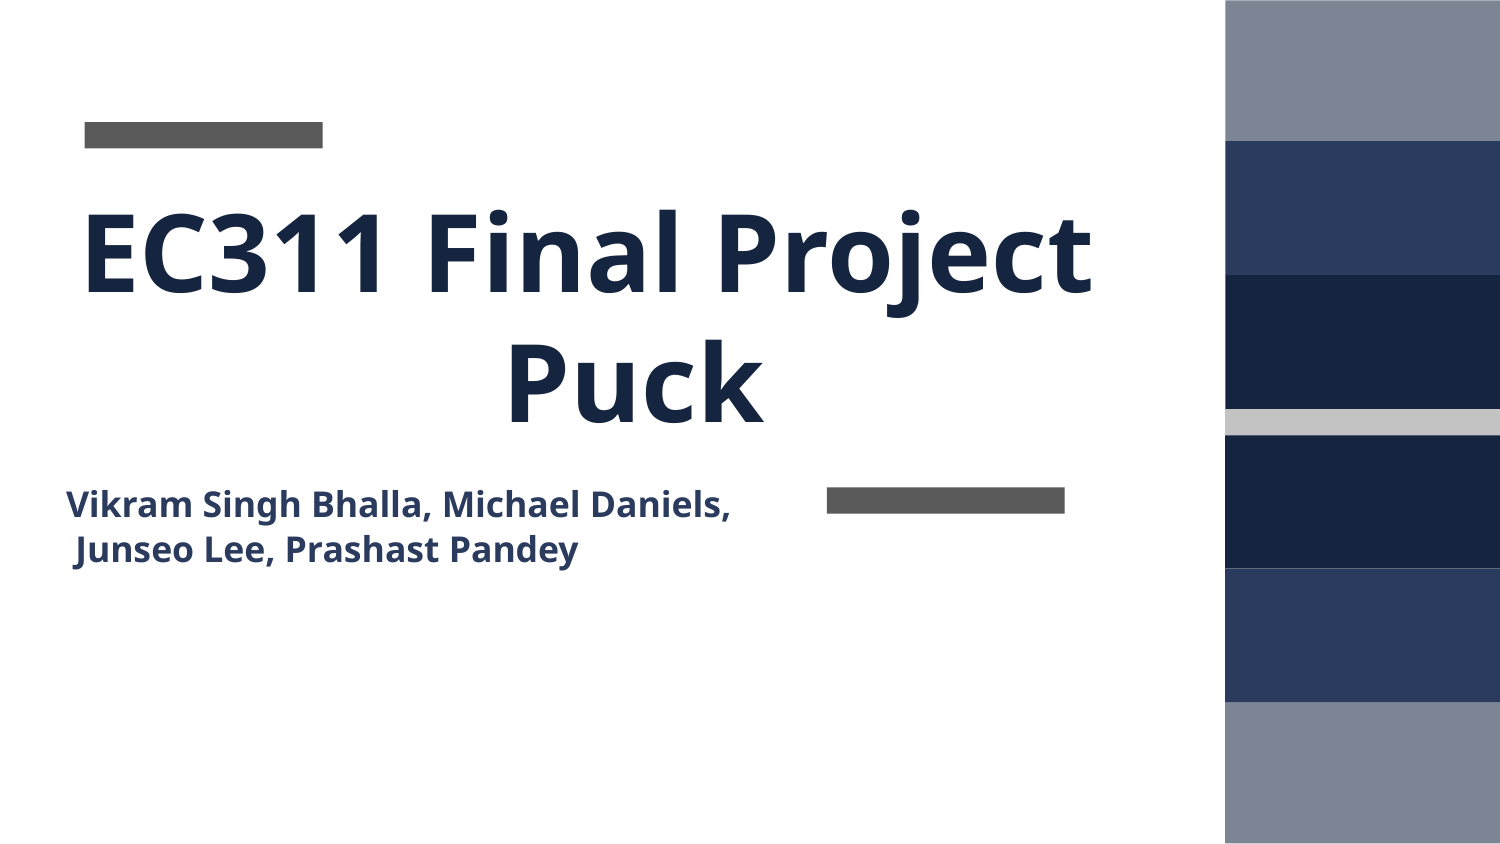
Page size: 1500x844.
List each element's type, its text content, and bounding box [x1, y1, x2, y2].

text_box [826, 487, 1065, 514]
subtitle Vikram Singh Bhalla, Michael Daniels, Junseo Lee, Prashast Pandey [51, 464, 1099, 595]
text_box [84, 122, 323, 149]
title EC311 Final Project Puck [64, 122, 1203, 459]
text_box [1224, 0, 1500, 844]
